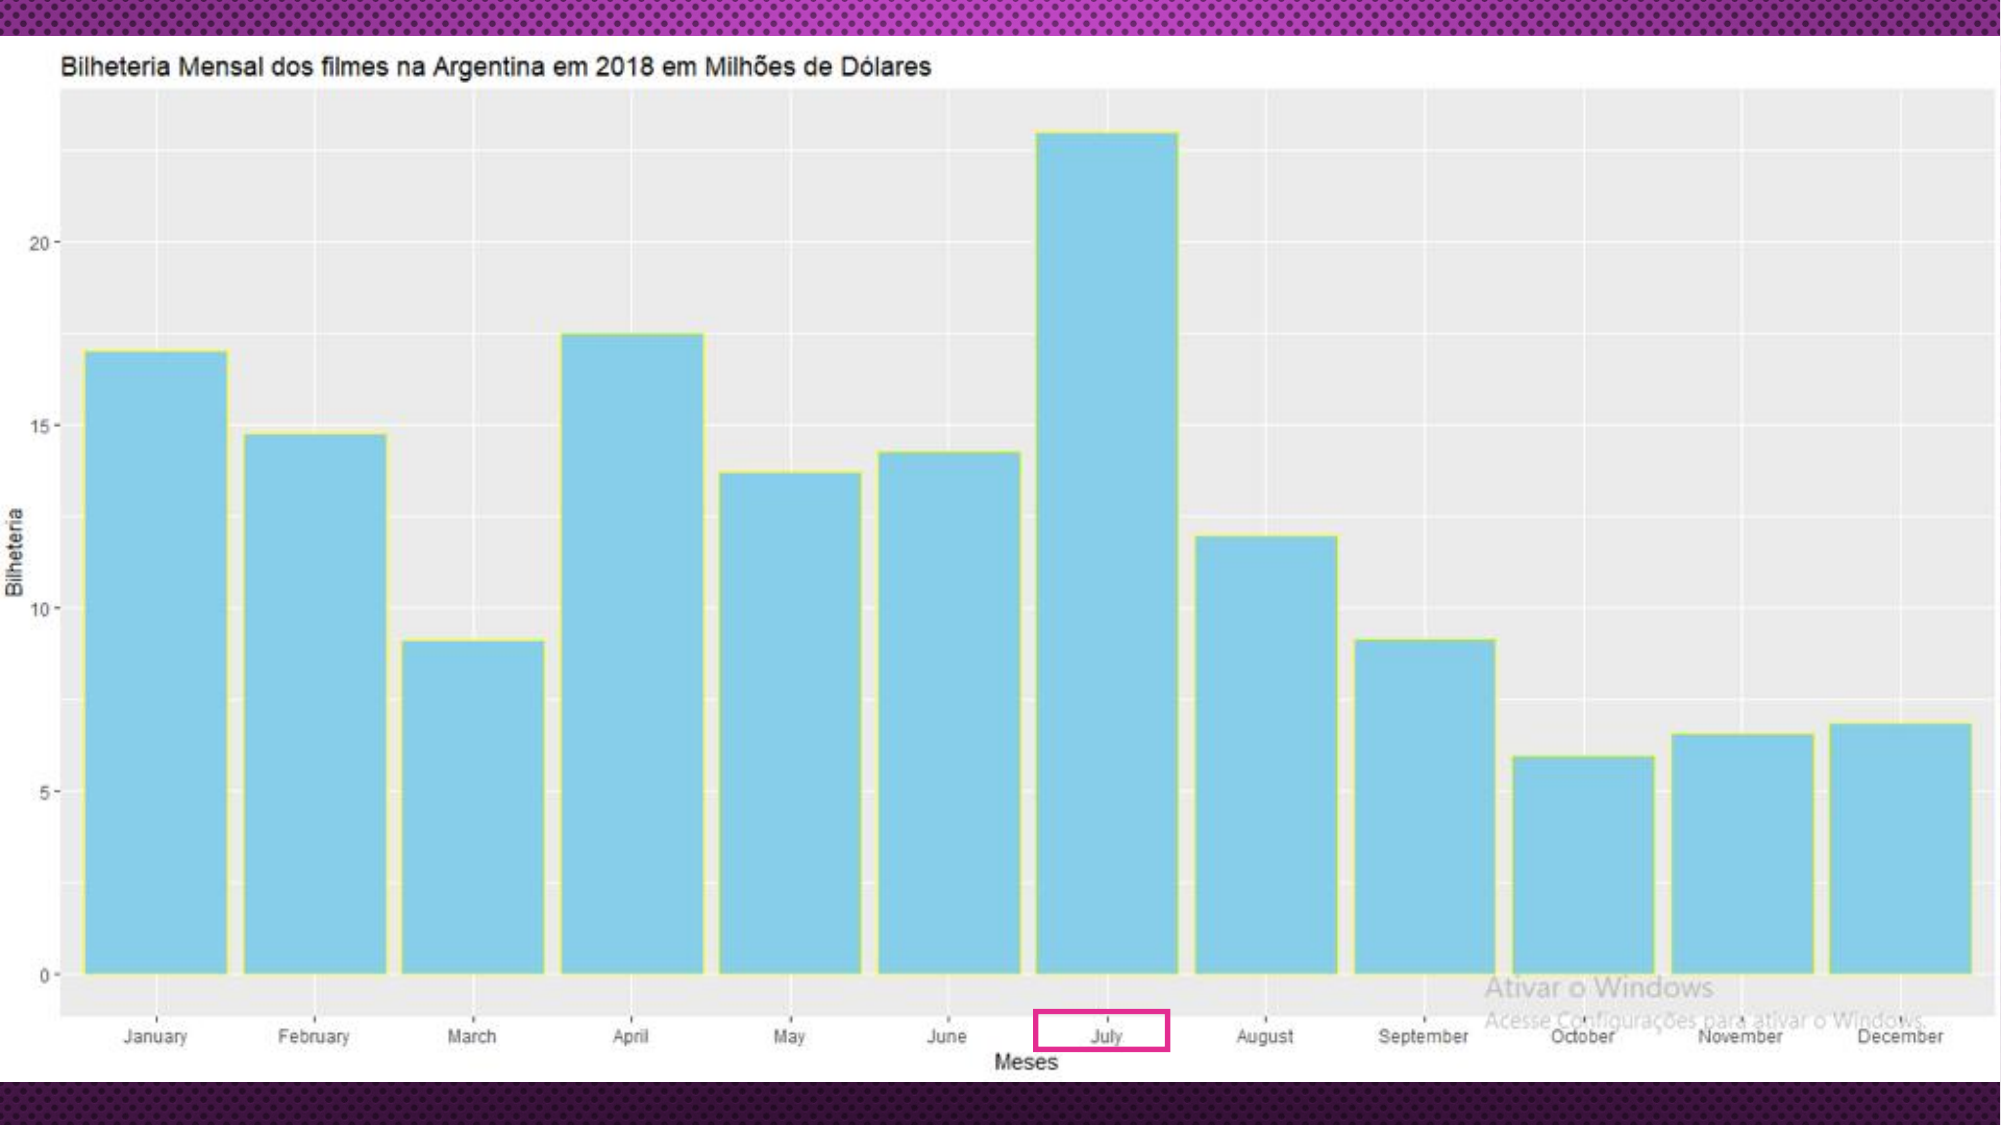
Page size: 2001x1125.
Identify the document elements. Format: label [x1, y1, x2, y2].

list [0, 35, 2000, 1082]
